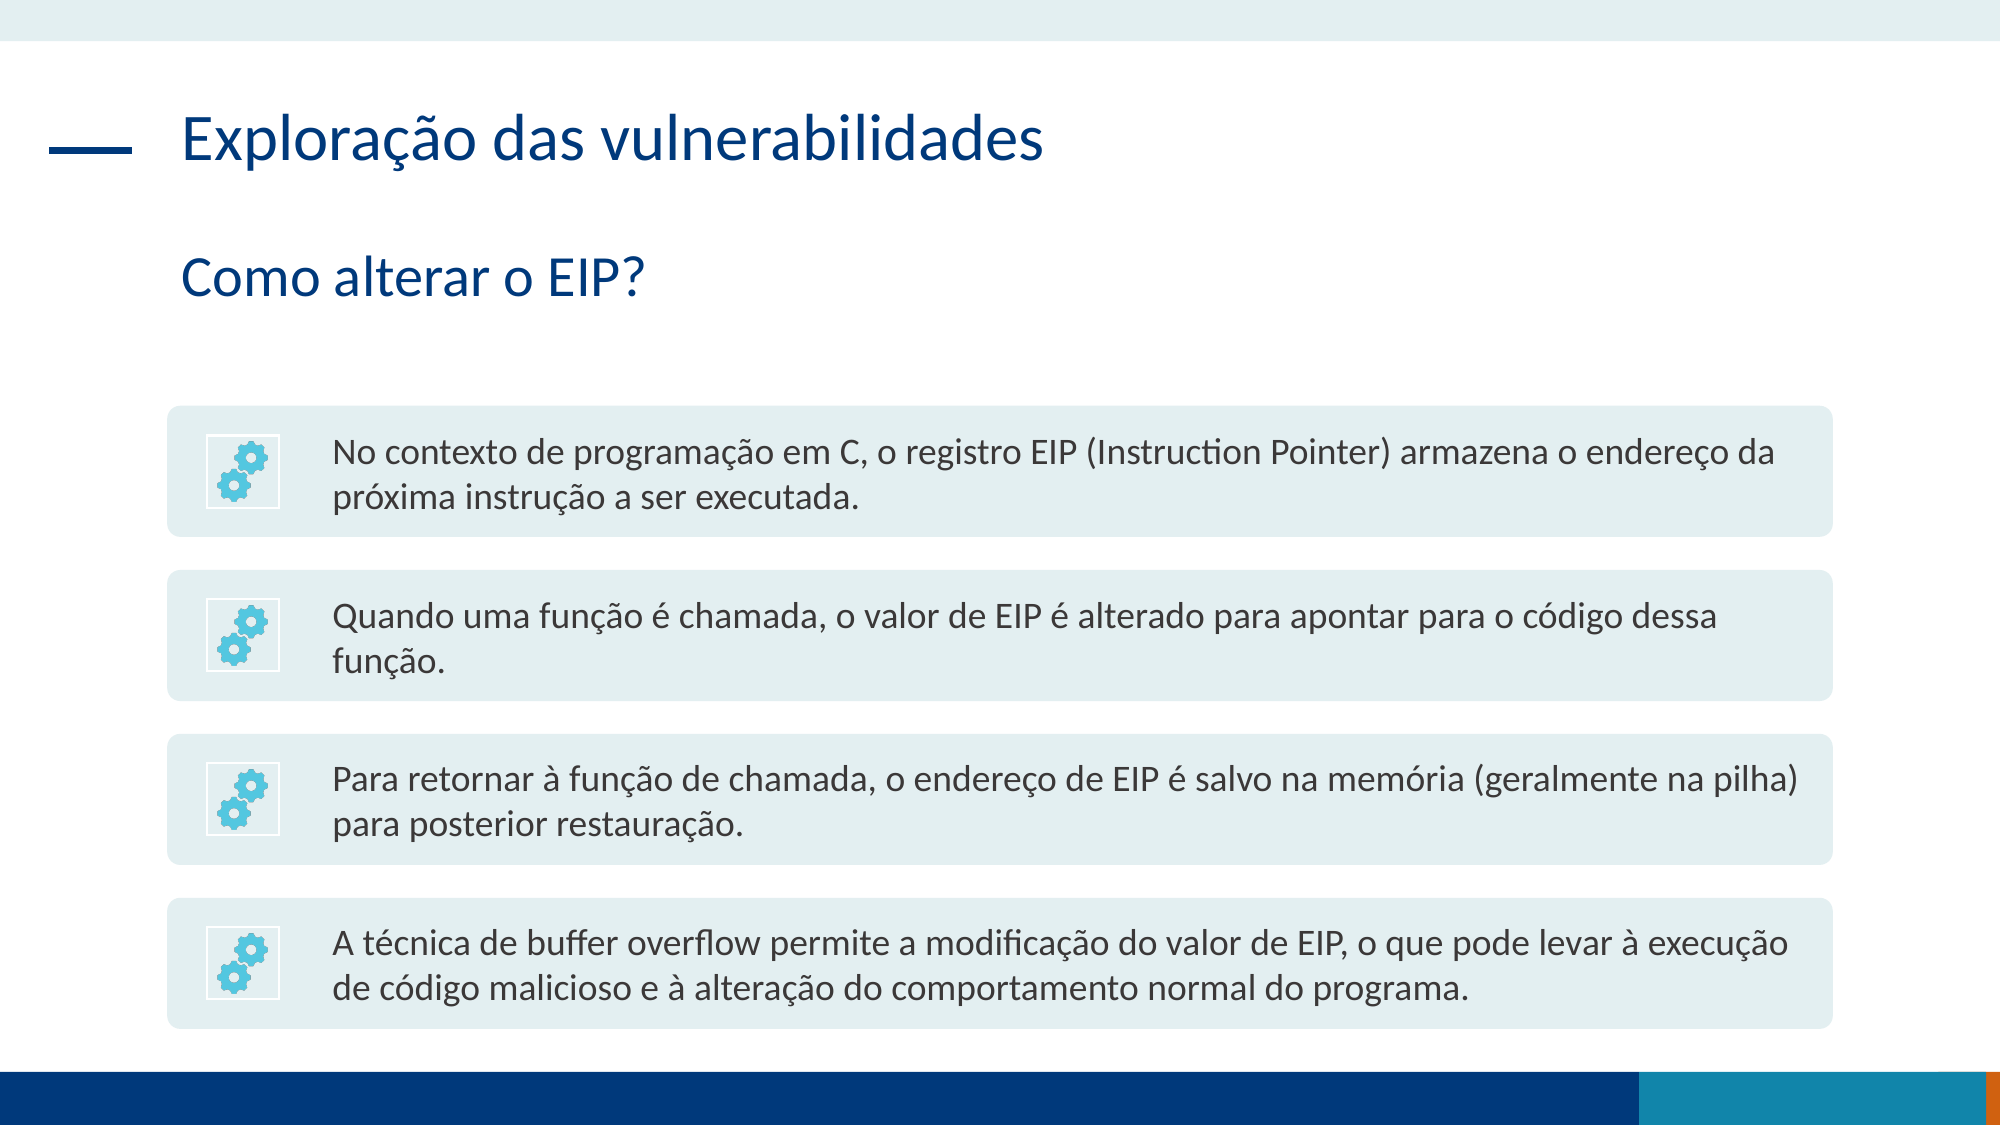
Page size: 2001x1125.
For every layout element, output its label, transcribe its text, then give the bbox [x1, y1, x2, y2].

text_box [167, 405, 1833, 1030]
list Como alterar o EIP? [167, 238, 1833, 380]
list Exploração das vulnerabilidades [167, 95, 1833, 237]
